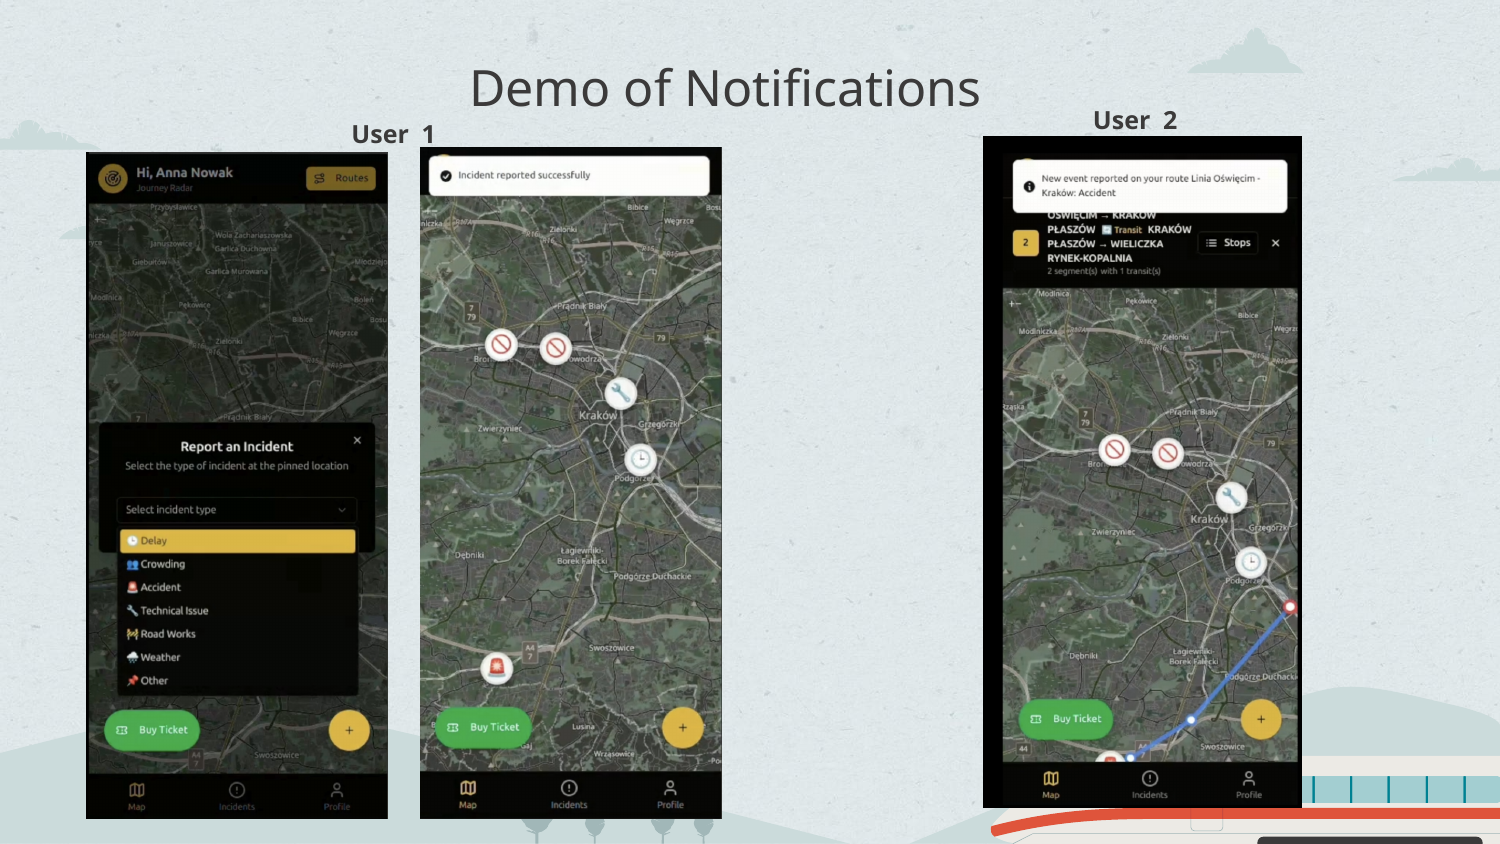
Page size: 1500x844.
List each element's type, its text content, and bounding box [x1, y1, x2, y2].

text_box User 1 [336, 103, 466, 162]
picture [0, 0, 1500, 844]
title Demo of Notifications [454, 41, 1112, 186]
text_box User 2 [1077, 90, 1208, 135]
